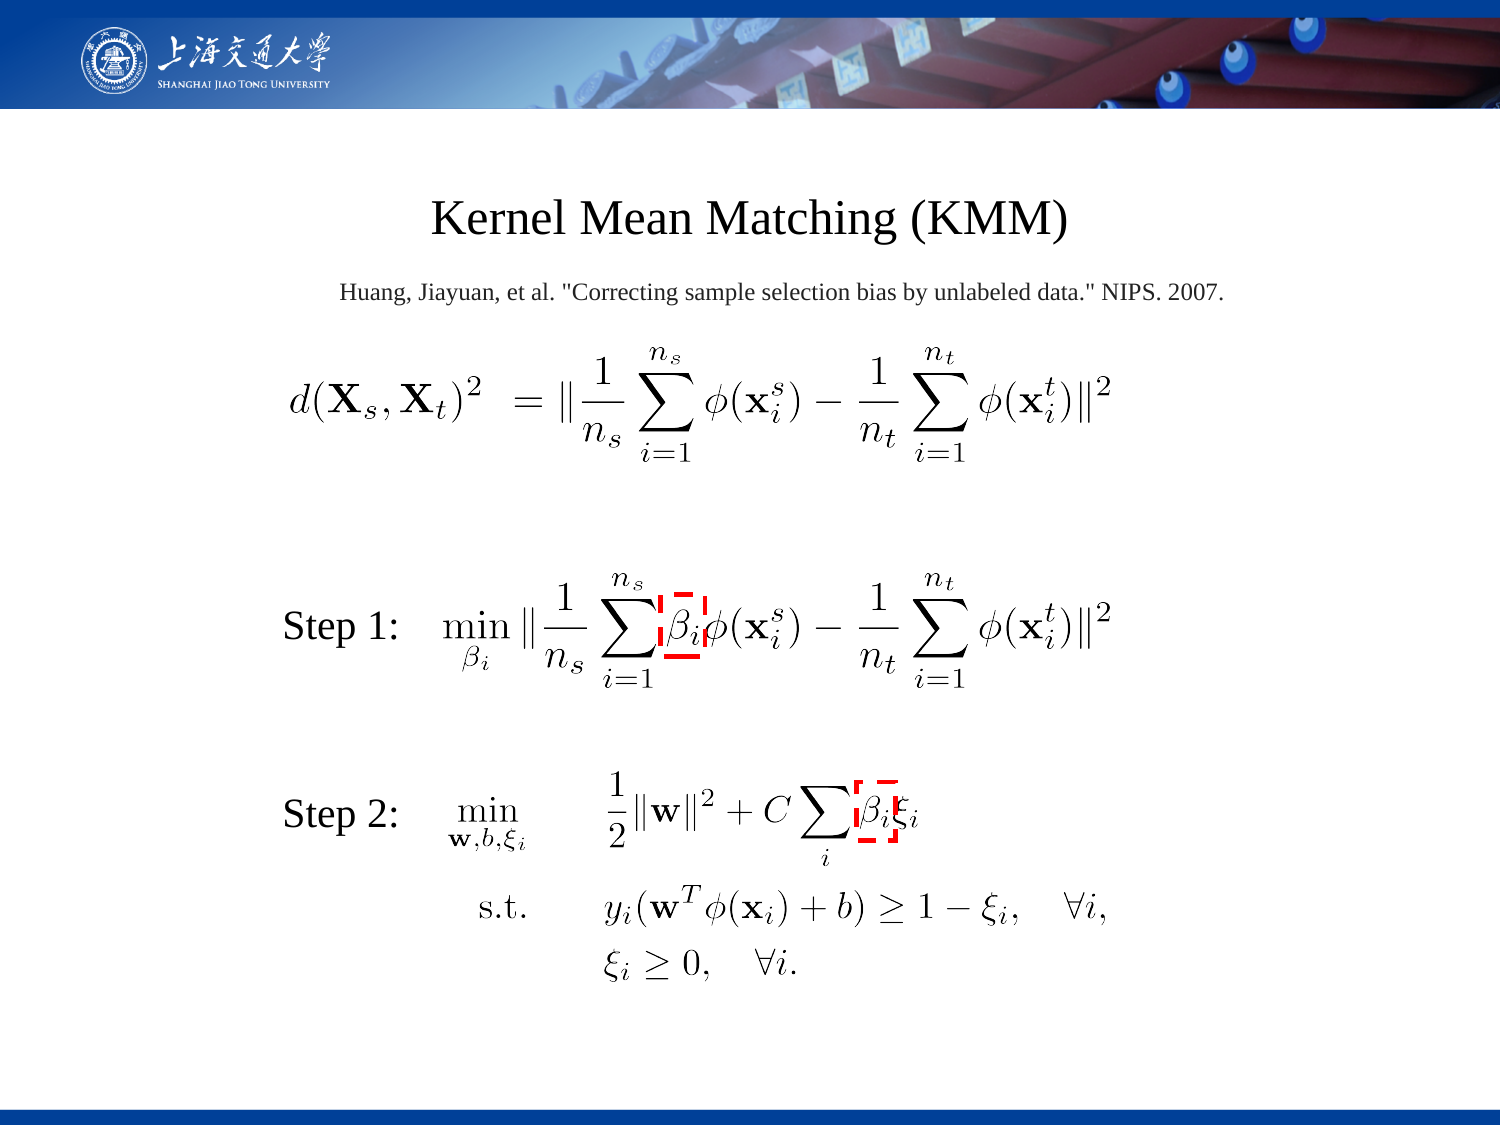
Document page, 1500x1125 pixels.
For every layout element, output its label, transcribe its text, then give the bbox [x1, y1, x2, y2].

picture [290, 347, 1110, 462]
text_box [443, 573, 1110, 688]
picture [0, 18, 1500, 109]
text_box Step 1: [267, 590, 415, 656]
text_box Huang, Jiayuan, et al. "Correcting sample selection bias by unlabeled data." NIPS. 2007. [324, 268, 1364, 313]
text_box Kernel Mean Matching (KMM) [415, 176, 1084, 252]
text_box Step 2: [267, 778, 415, 844]
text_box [448, 771, 1105, 982]
